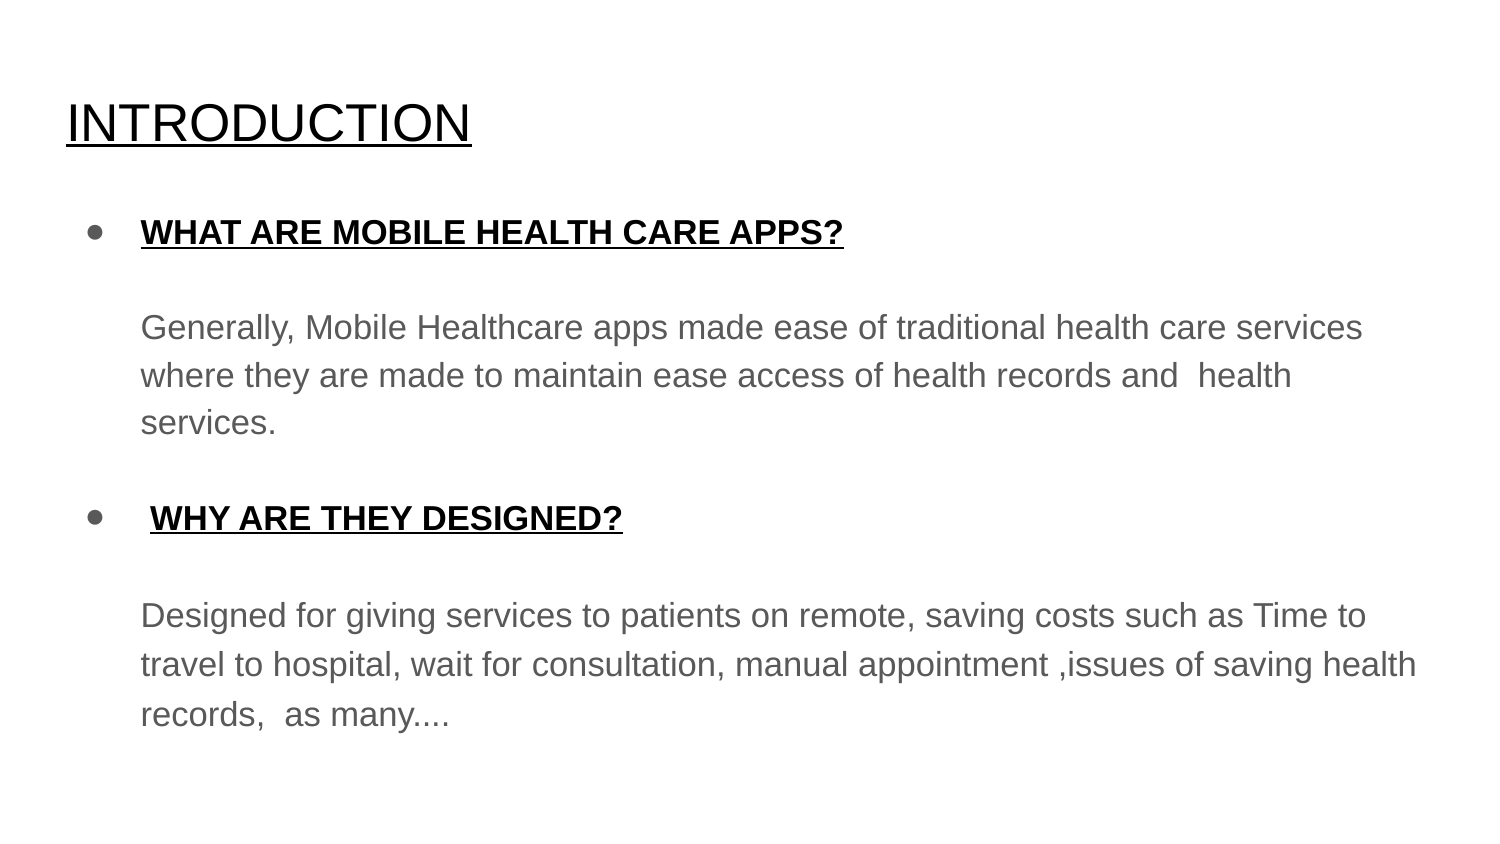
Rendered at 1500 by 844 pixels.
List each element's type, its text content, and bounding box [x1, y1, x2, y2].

title INTRODUCTION [51, 72, 1449, 167]
list WHAT ARE MOBILE HEALTH CARE APPS? Generally, Mobile Healthcare apps made ease of traditional health care services where they are made to maintain ease access of health records and health services. WHY ARE THEY DESIGNED? Designed for giving services to patients on remote, saving costs such as Time to travel to hospital, wait for consultation, manual appointment ,issues of saving health records, as many.... [51, 189, 1449, 750]
